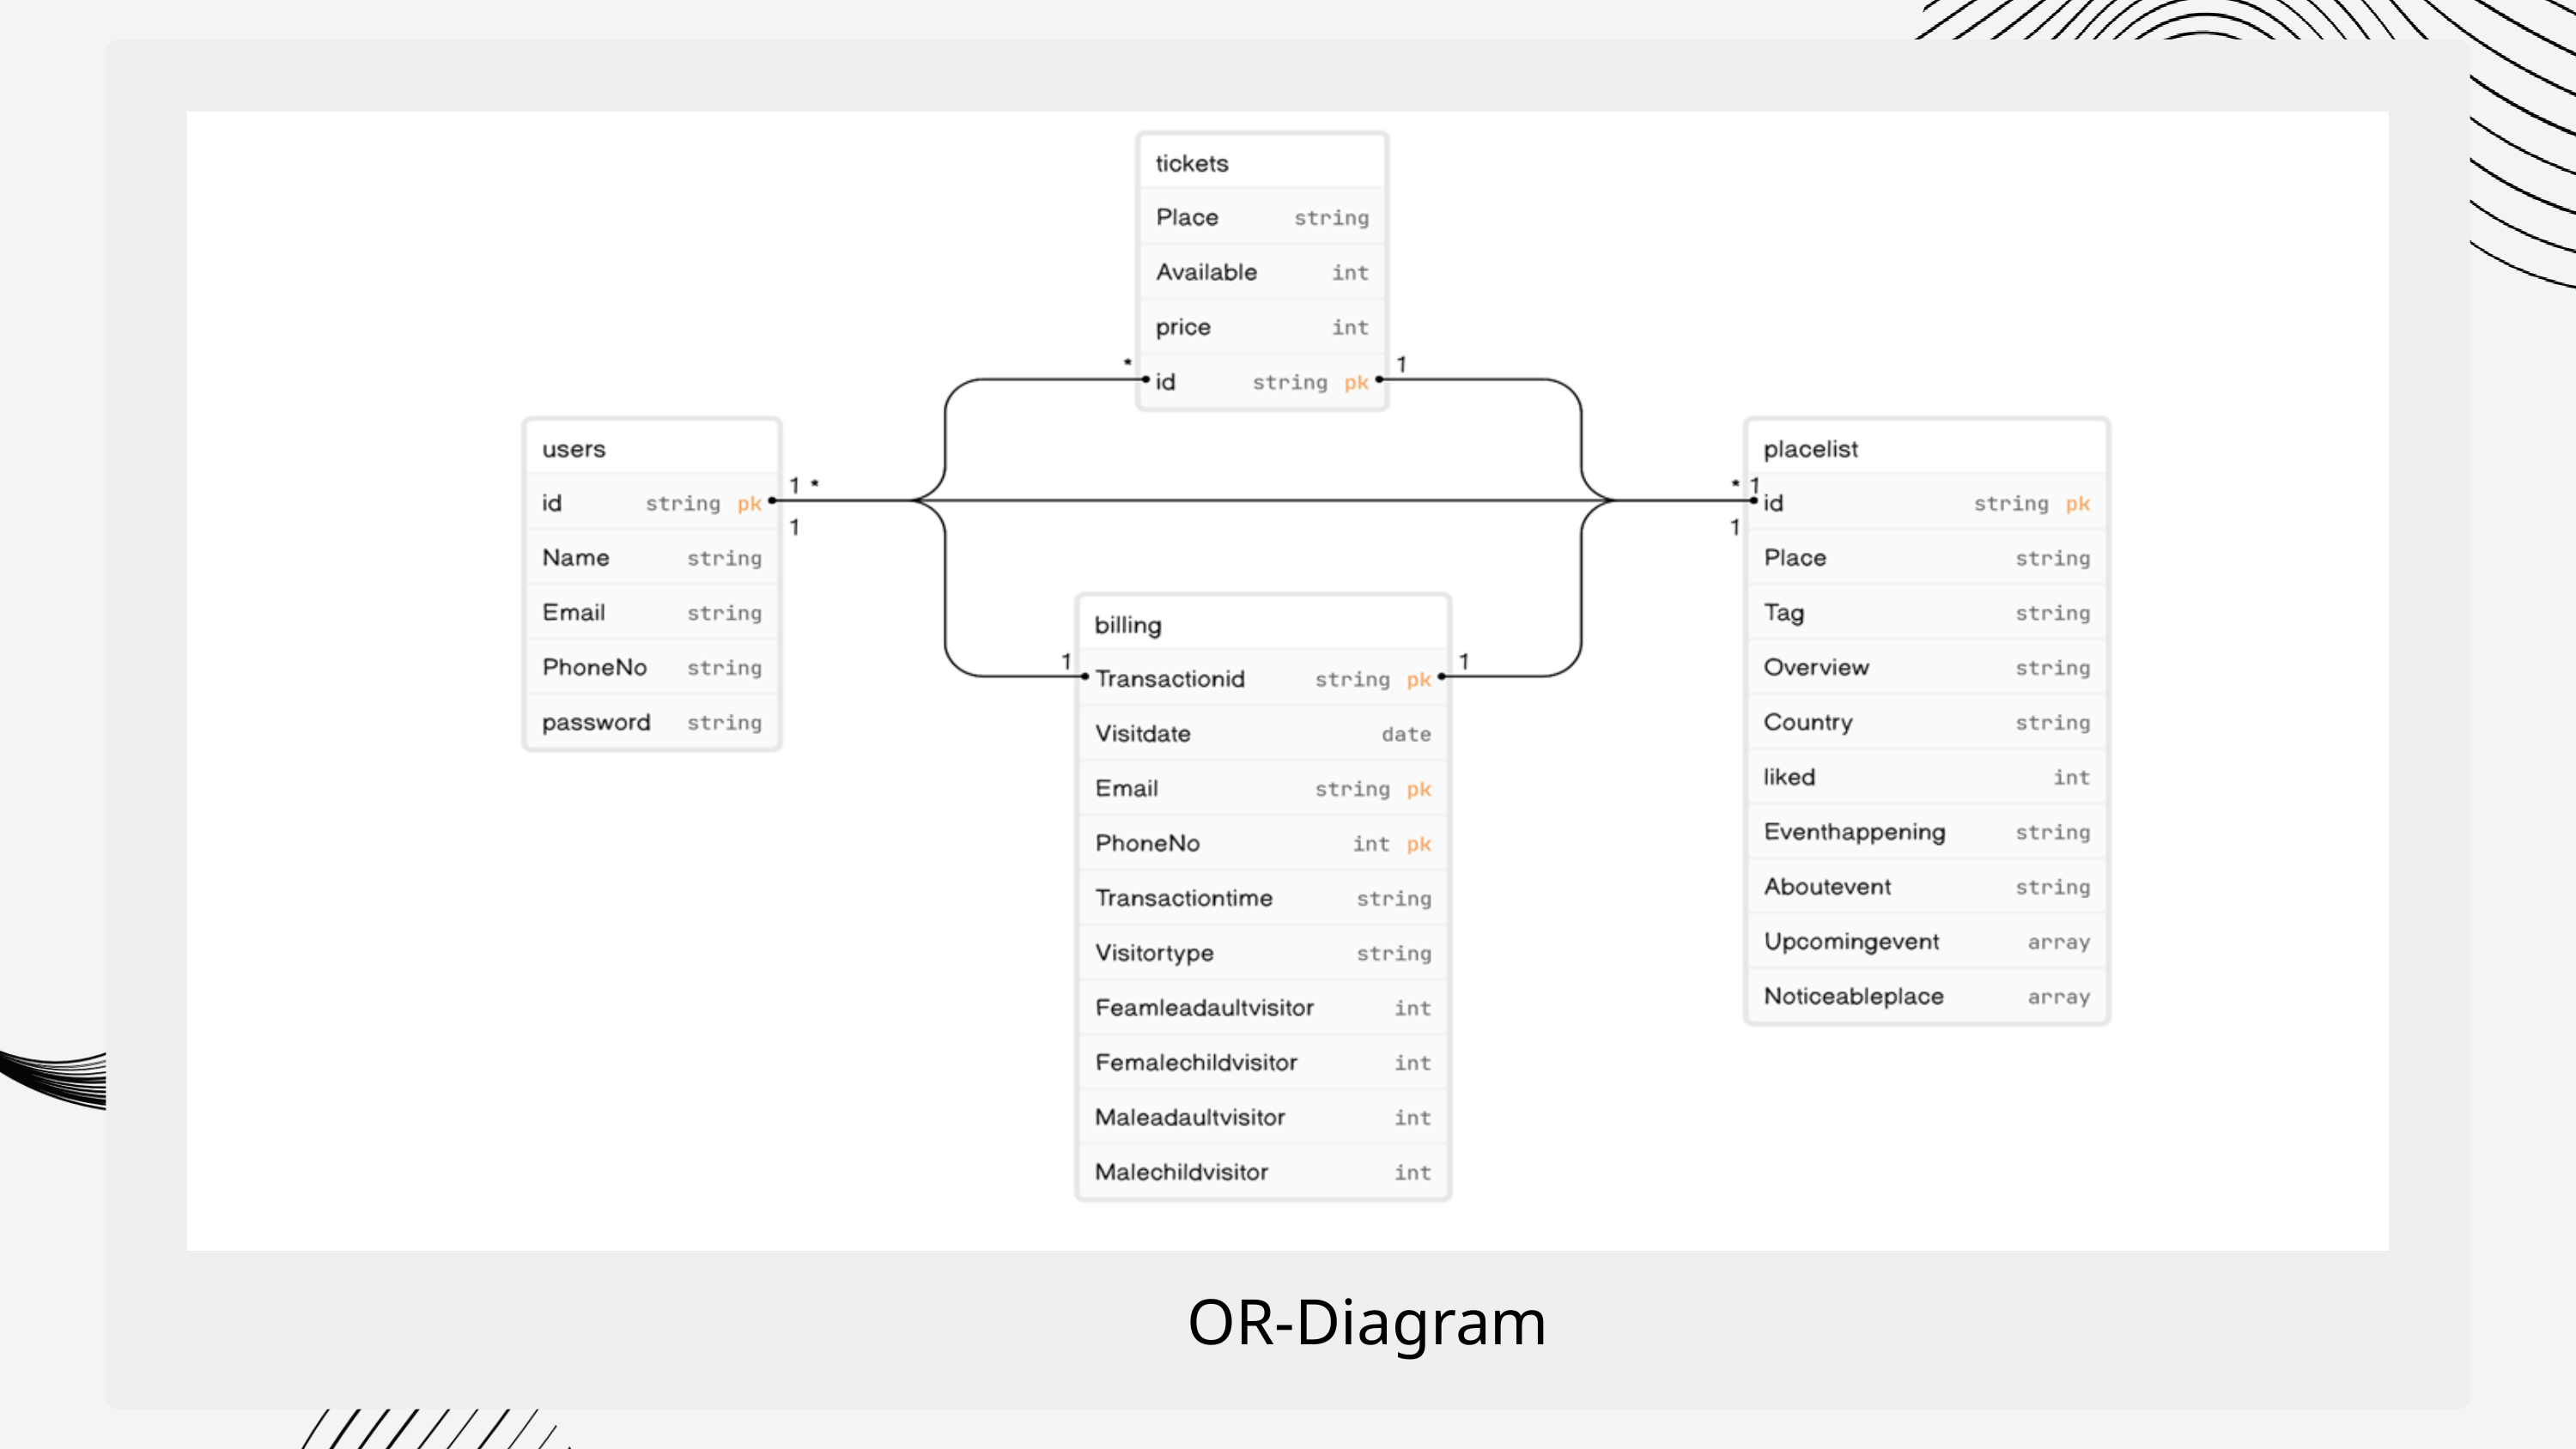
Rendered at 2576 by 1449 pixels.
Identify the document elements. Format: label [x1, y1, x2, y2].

text_box [0, 549, 572, 1449]
text_box [1915, 0, 2576, 318]
text_box [106, 39, 2470, 1410]
